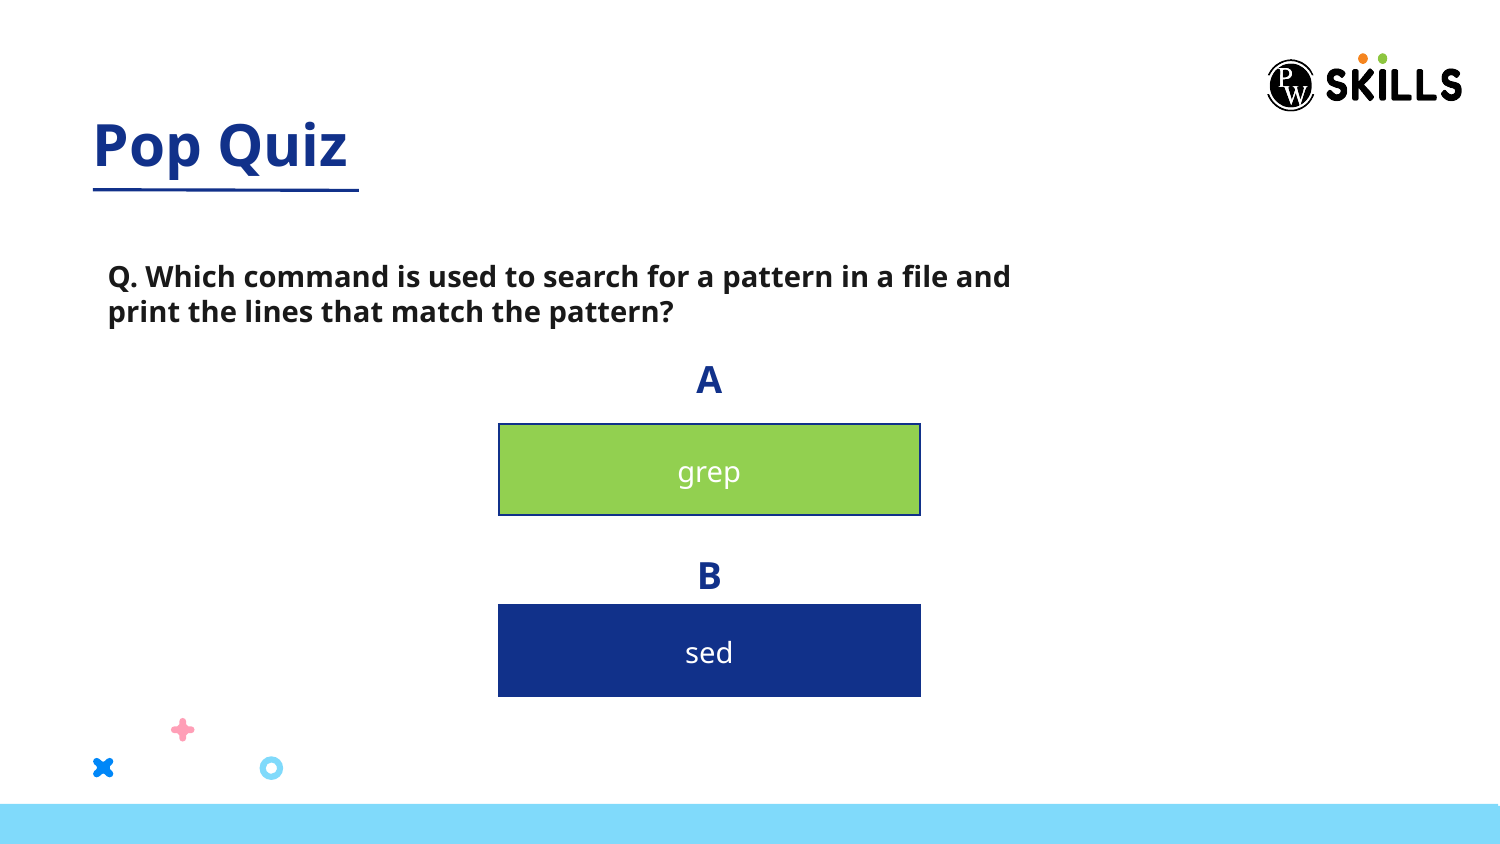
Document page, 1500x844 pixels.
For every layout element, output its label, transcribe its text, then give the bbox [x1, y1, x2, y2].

picture [1266, 53, 1463, 112]
table_header sed [500, 606, 919, 695]
title Pop Quiz [77, 92, 1342, 187]
text_box [0, 805, 1500, 844]
table_header grep [500, 425, 919, 514]
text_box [92, 717, 284, 781]
text_box A [669, 348, 750, 423]
text_box B [664, 544, 755, 604]
text_box Q. Which command is used to search for a pattern in a file and print the lines that match the pattern? [92, 250, 1103, 336]
